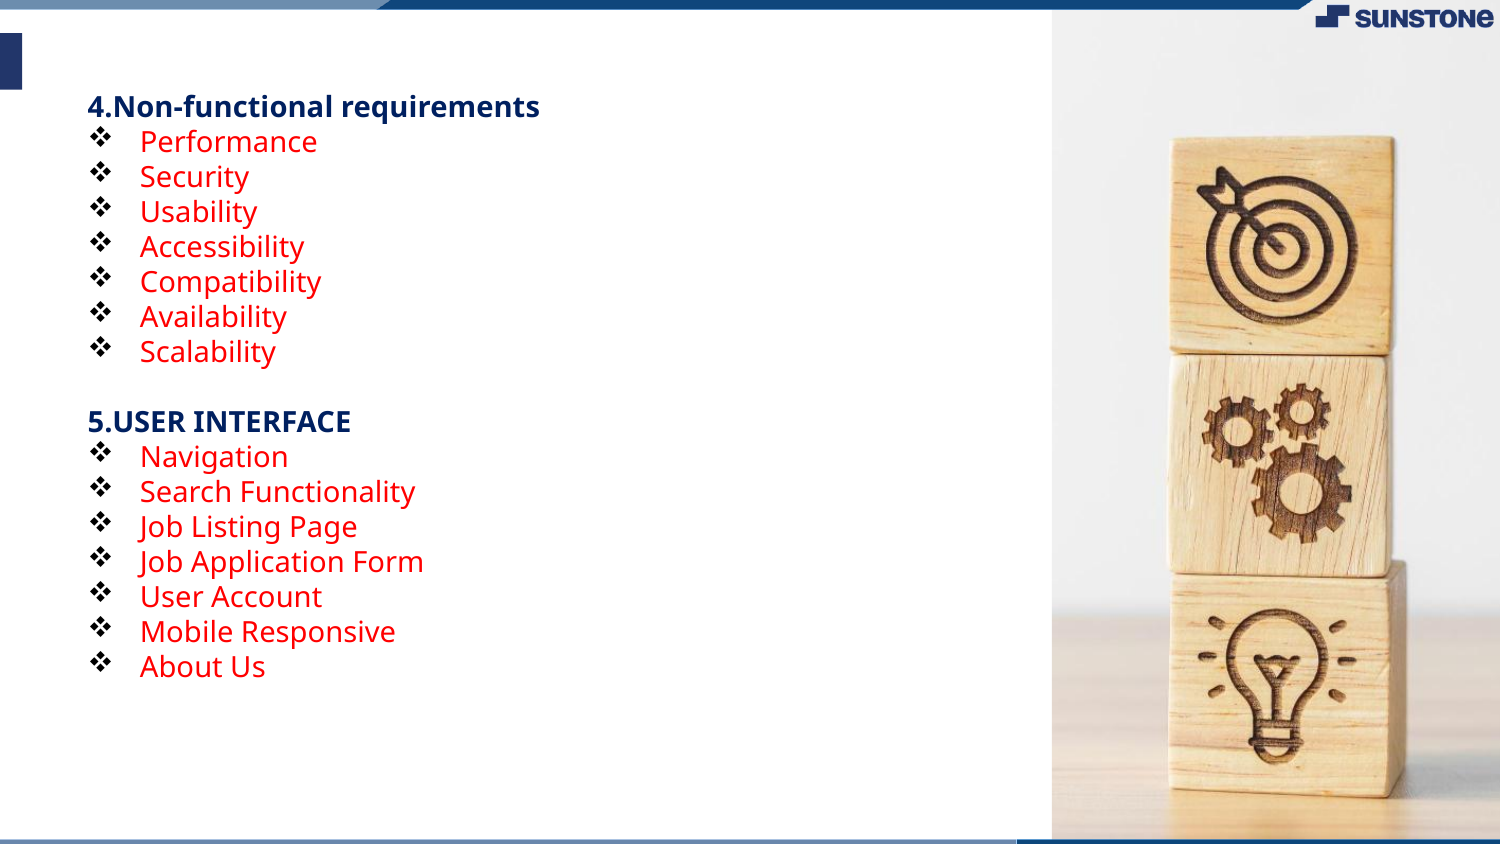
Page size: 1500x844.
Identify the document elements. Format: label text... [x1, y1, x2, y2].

list 4.Non-functional requirements Performance Security Usability Accessibility Compatibility Availability Scalability 5.USER INTERFACE Navigation Search Functionality Job Listing Page Job Application Form User Account Mobile Responsive About Us [49, 81, 1023, 783]
picture [0, 0, 1500, 844]
